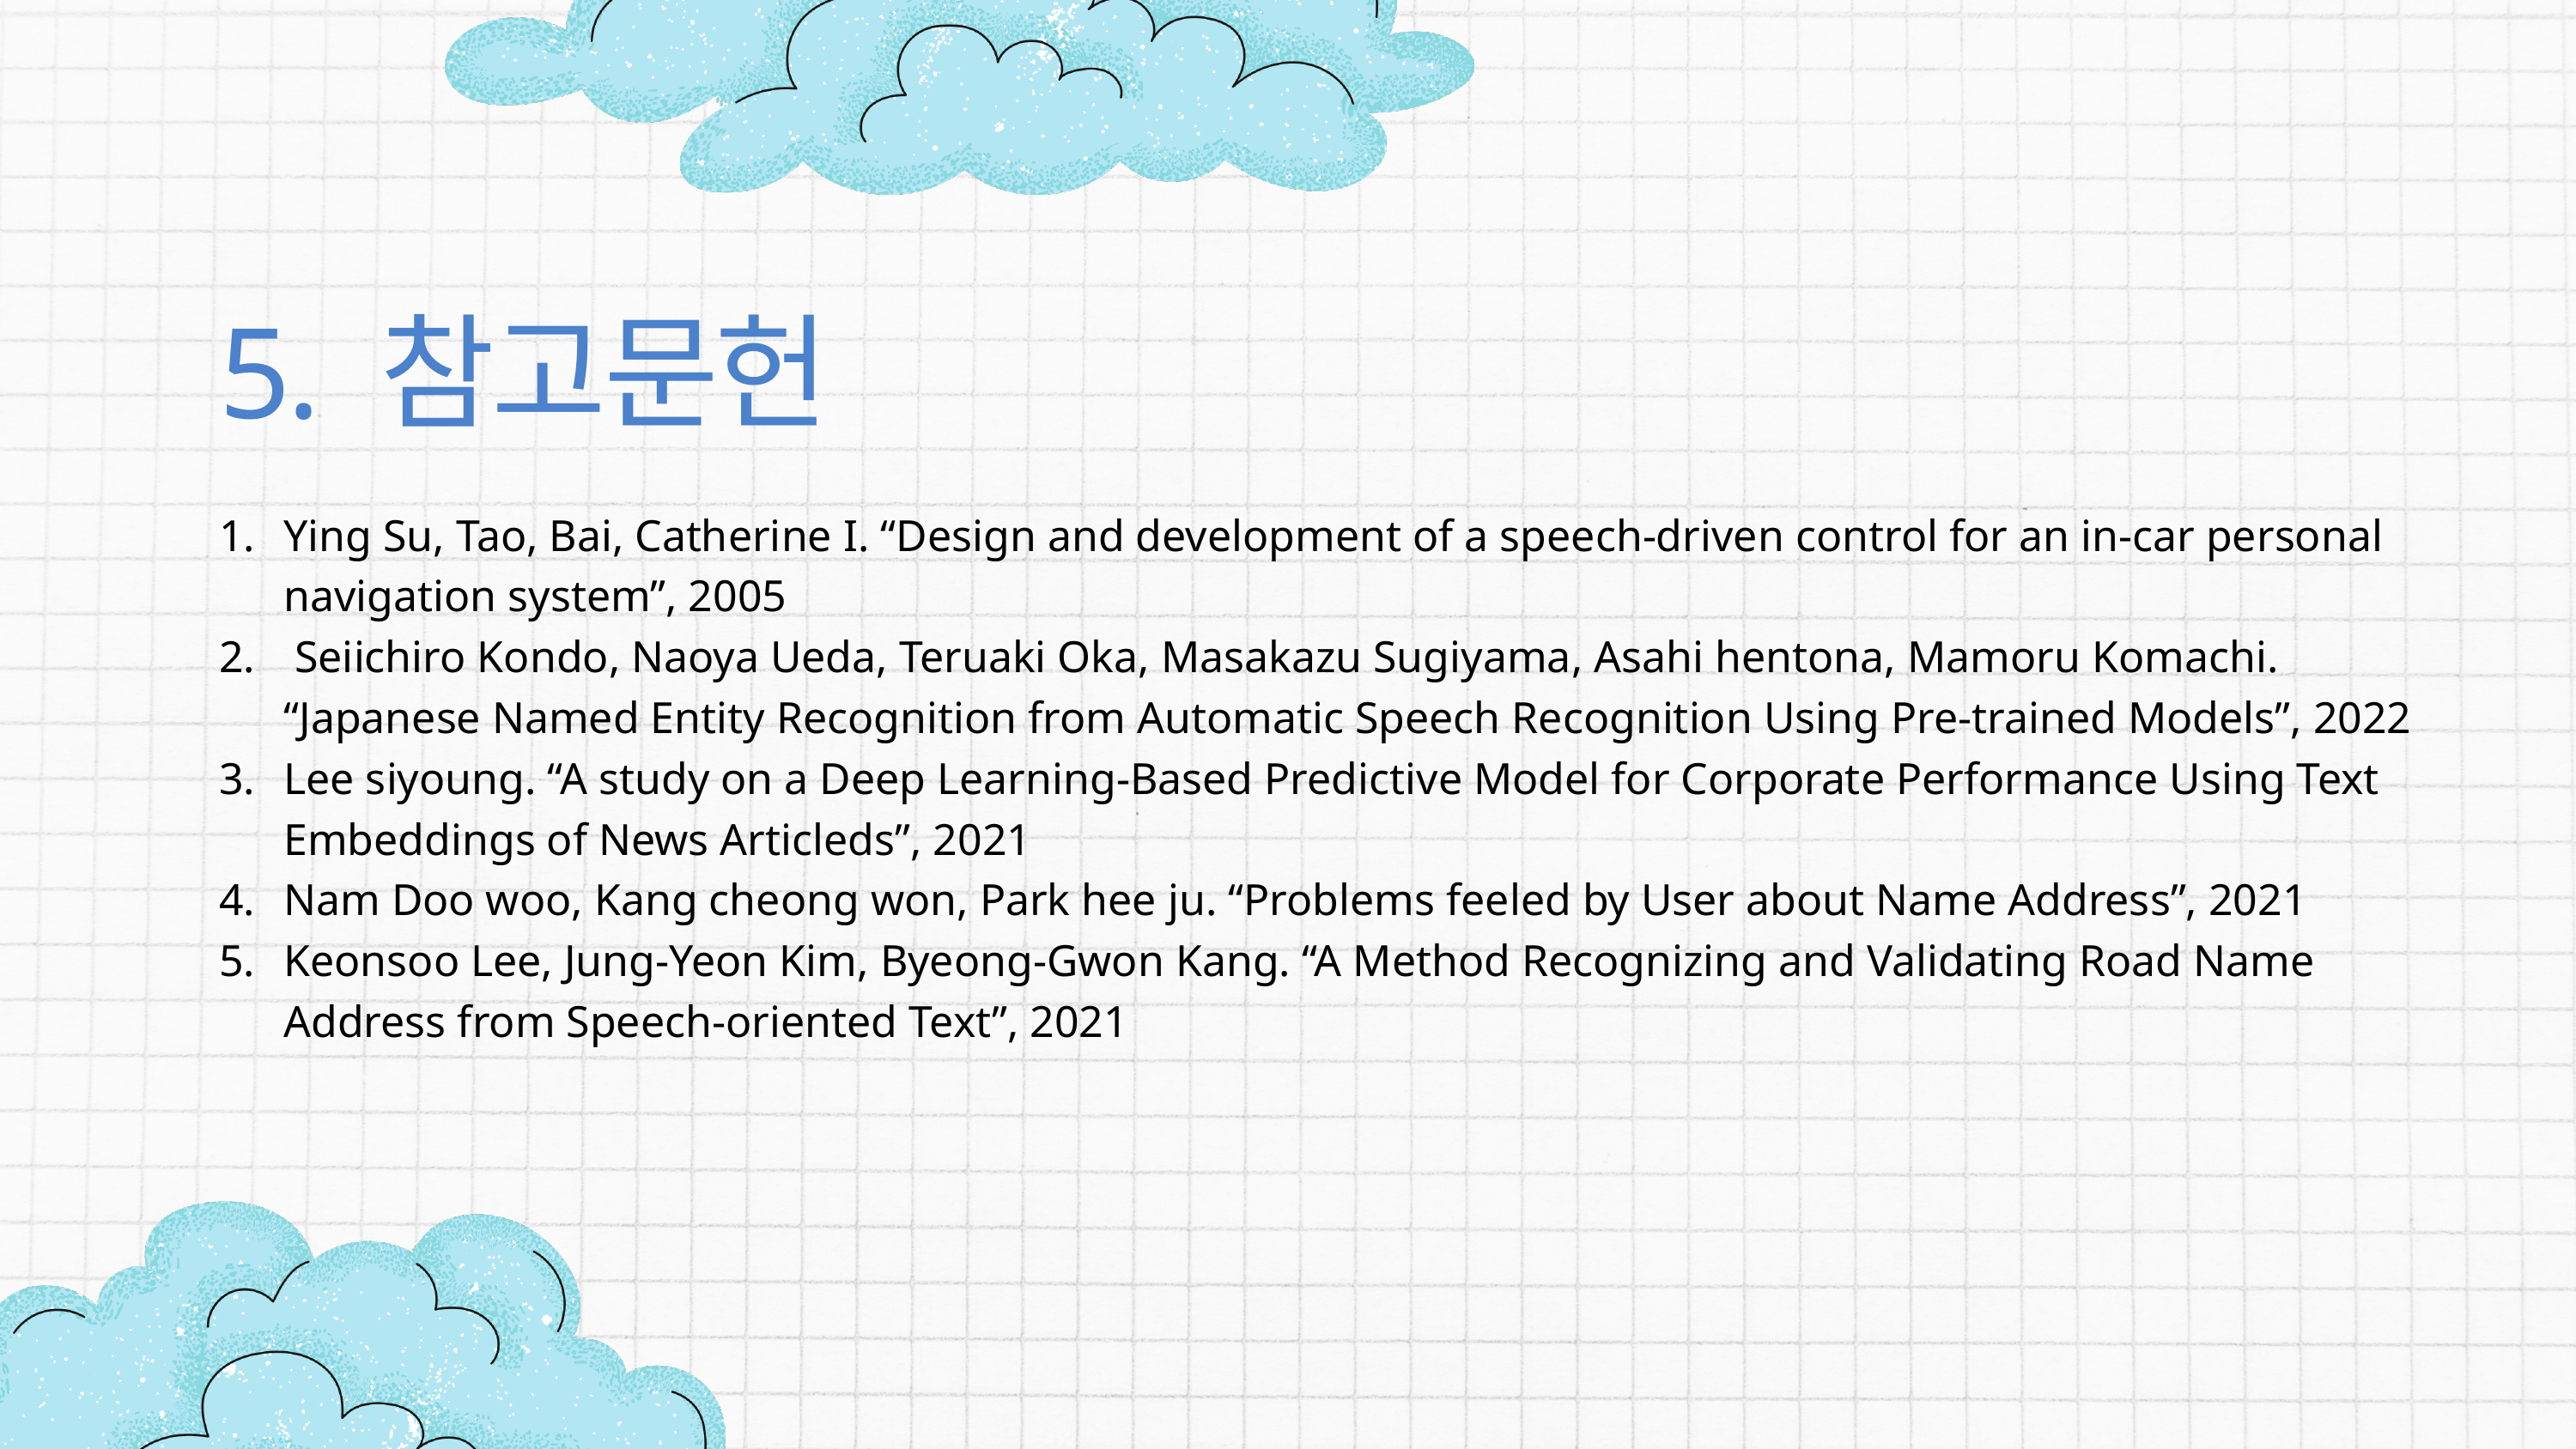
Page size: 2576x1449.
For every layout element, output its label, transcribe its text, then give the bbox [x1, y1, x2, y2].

text_box Ying Su, Tao, Bai, Catherine I. “Design and development of a speech-driven control for an in-car personal navigation system”, 2005 Seiichiro Kondo, Naoya Ueda, Teruaki Oka, Masakazu Sugiyama, Asahi hentona, Mamoru Komachi. “Japanese Named Entity Recognition from Automatic Speech Recognition Using Pre-trained Models”, 2022 Lee siyoung. “A study on a Deep Learning-Based Predictive Model for Corporate Performance Using Text Embeddings of News Articleds”, 2021 Nam Doo woo, Kang cheong won, Park hee ju. “Problems feeled by User about Name Address”, 2021 Keonsoo Lee, Jung-Yeon Kim, Byeong-Gwon Kang. “A Method Recognizing and Validating Road Name Address from Speech-oriented Text”, 2021 [219, 499, 2426, 1046]
text_box [0, 1201, 804, 1449]
text_box [0, 0, 2576, 1449]
text_box [444, 0, 1475, 195]
text_box 5. 참고문헌 [219, 312, 2426, 444]
